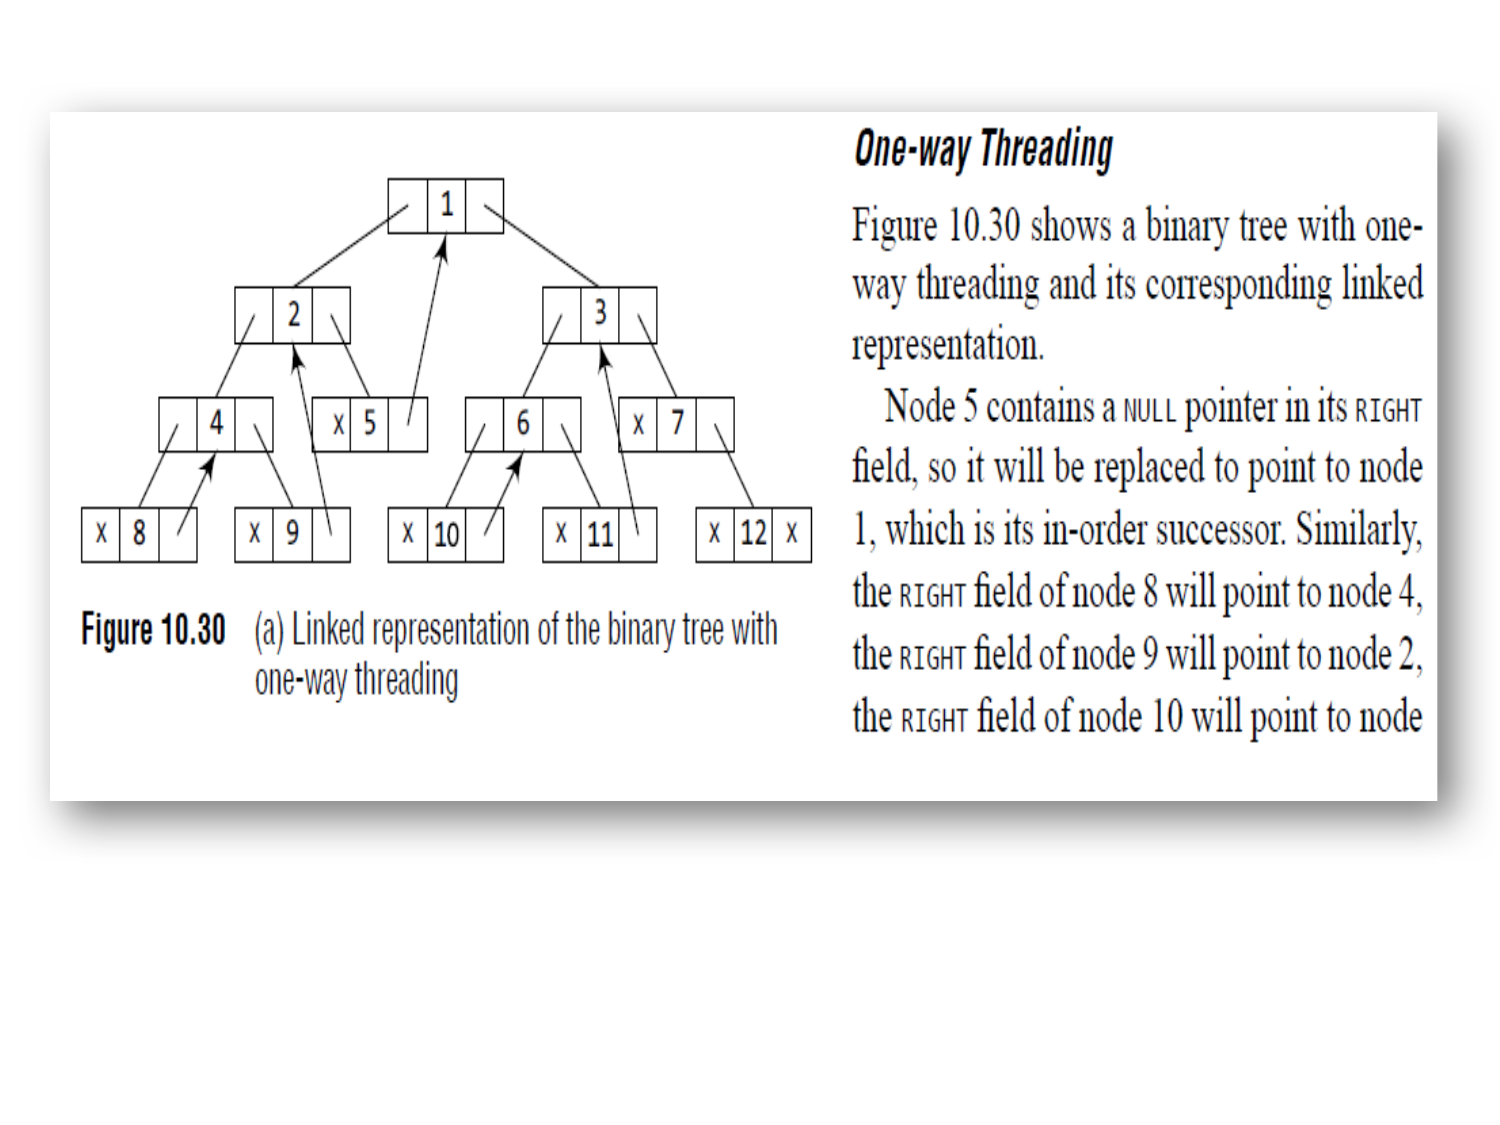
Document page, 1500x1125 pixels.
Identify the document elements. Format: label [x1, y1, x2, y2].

picture [49, 112, 1438, 801]
